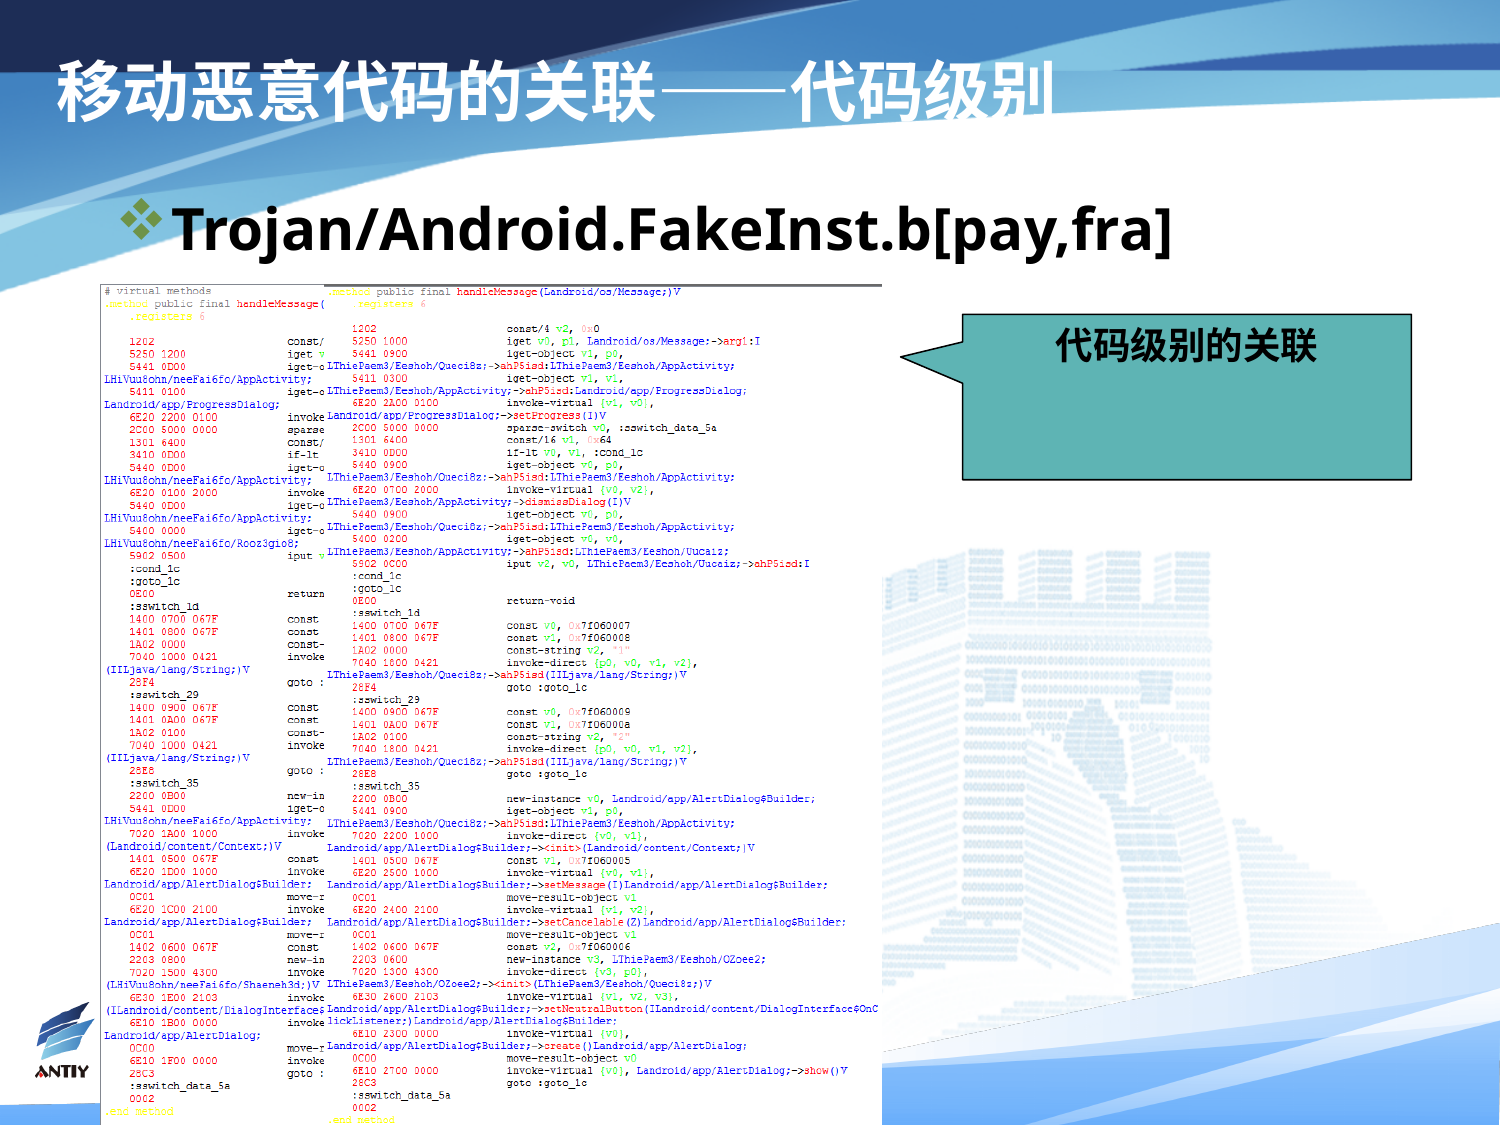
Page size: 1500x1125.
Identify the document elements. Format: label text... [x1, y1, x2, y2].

picture [0, 0, 1500, 1125]
title 移动恶意代码的关联——代码级别 [41, 18, 1326, 162]
text_box 代码级别的关联 [900, 314, 1412, 480]
list Trojan/Android.FakeInst.b[pay,fra] [100, 184, 1414, 985]
